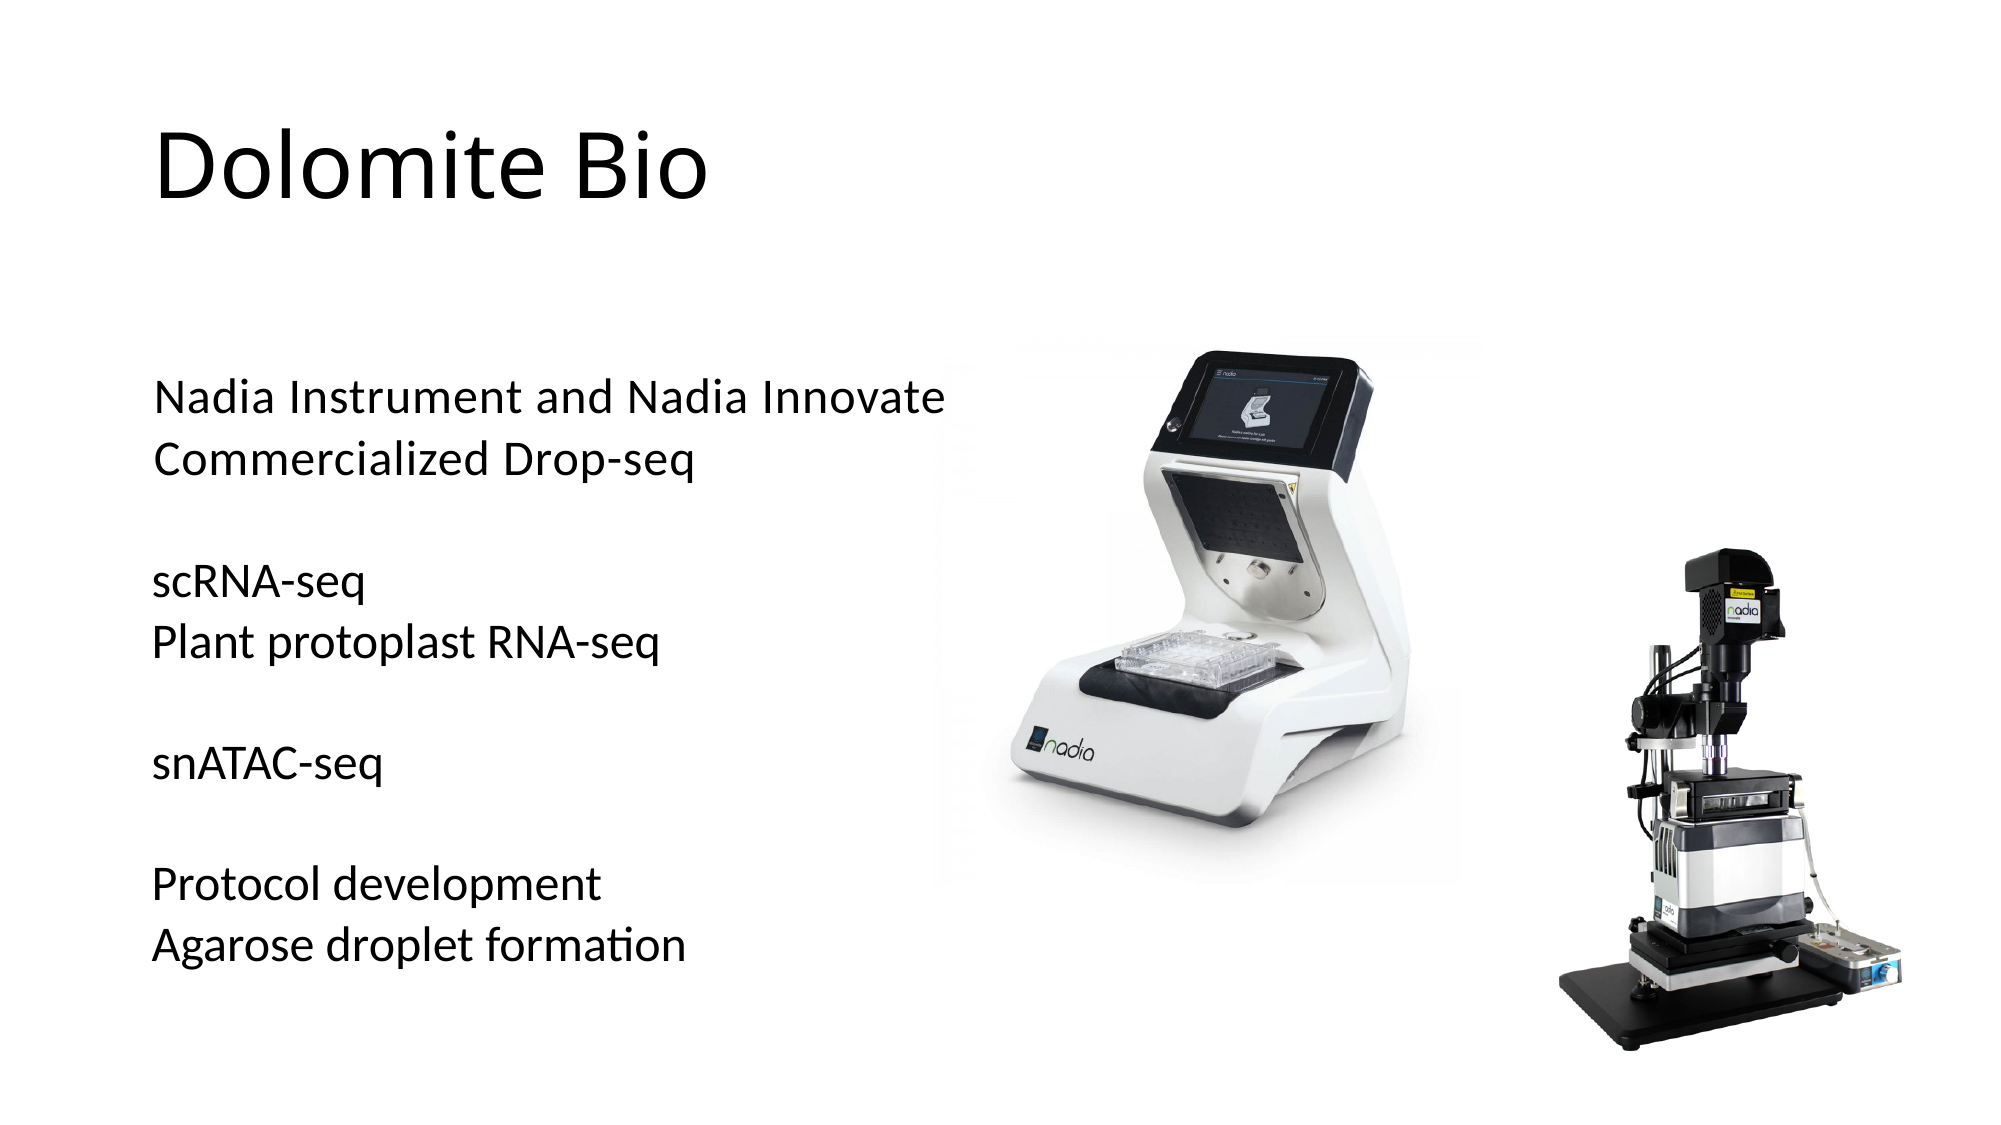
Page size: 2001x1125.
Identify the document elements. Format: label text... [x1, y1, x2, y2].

title Dolomite Bio [137, 59, 1863, 278]
text_box Nadia Instrument and Nadia Innovate Commercialized Drop-seq scRNA-seq Plant protoplast RNA-seq snATAC-seq Protocol development Agarose droplet formation [151, 361, 973, 972]
picture [930, 334, 1990, 1066]
